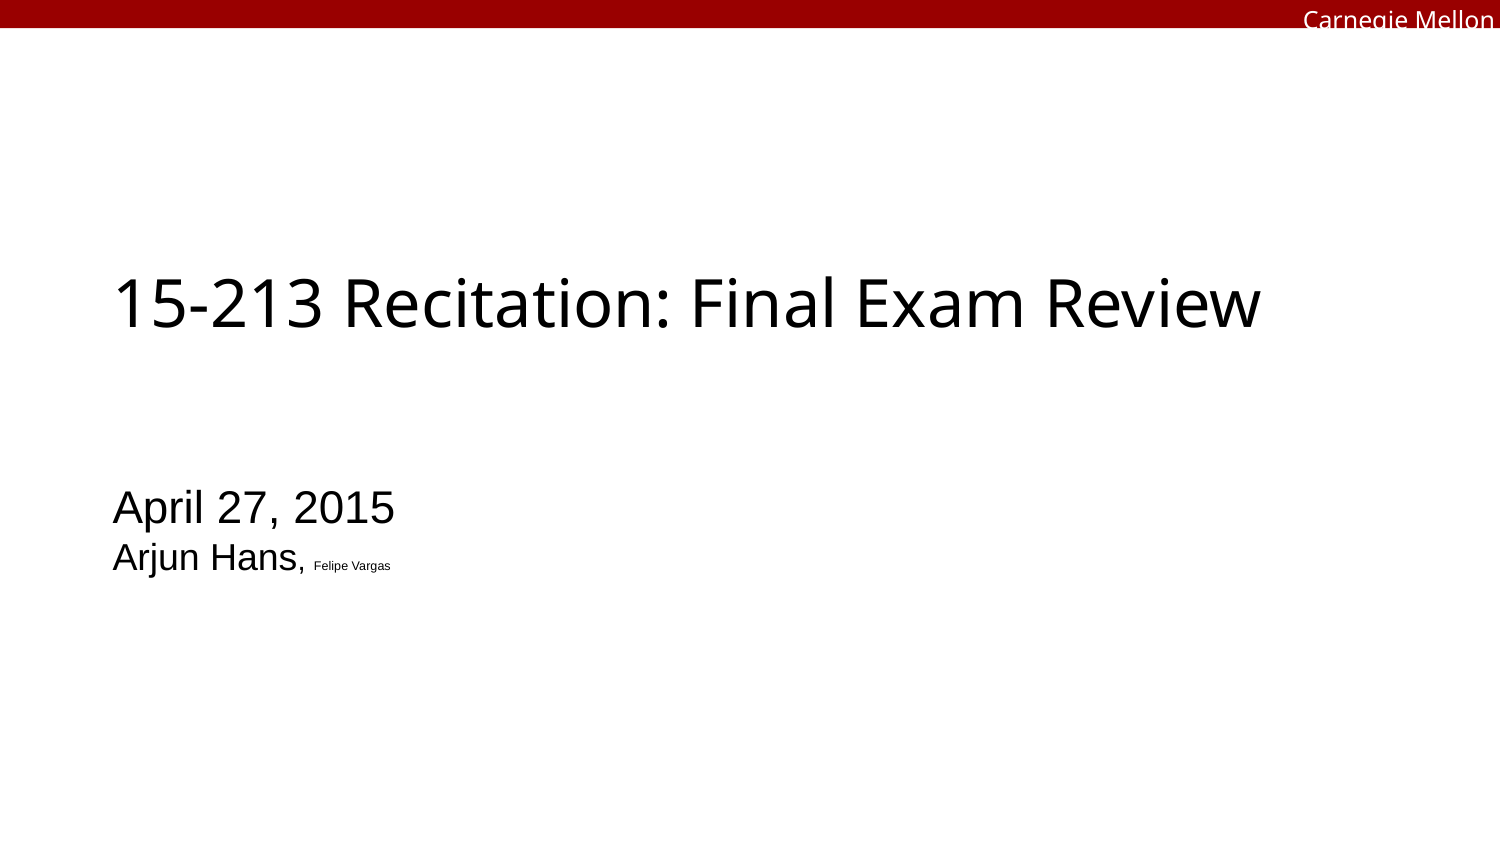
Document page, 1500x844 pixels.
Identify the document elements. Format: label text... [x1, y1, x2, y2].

list April 27, 2015 Arjun Hans, Felipe Vargas [111, 477, 1373, 695]
title 15-213 Recitation: Final Exam Review [111, 209, 1388, 392]
